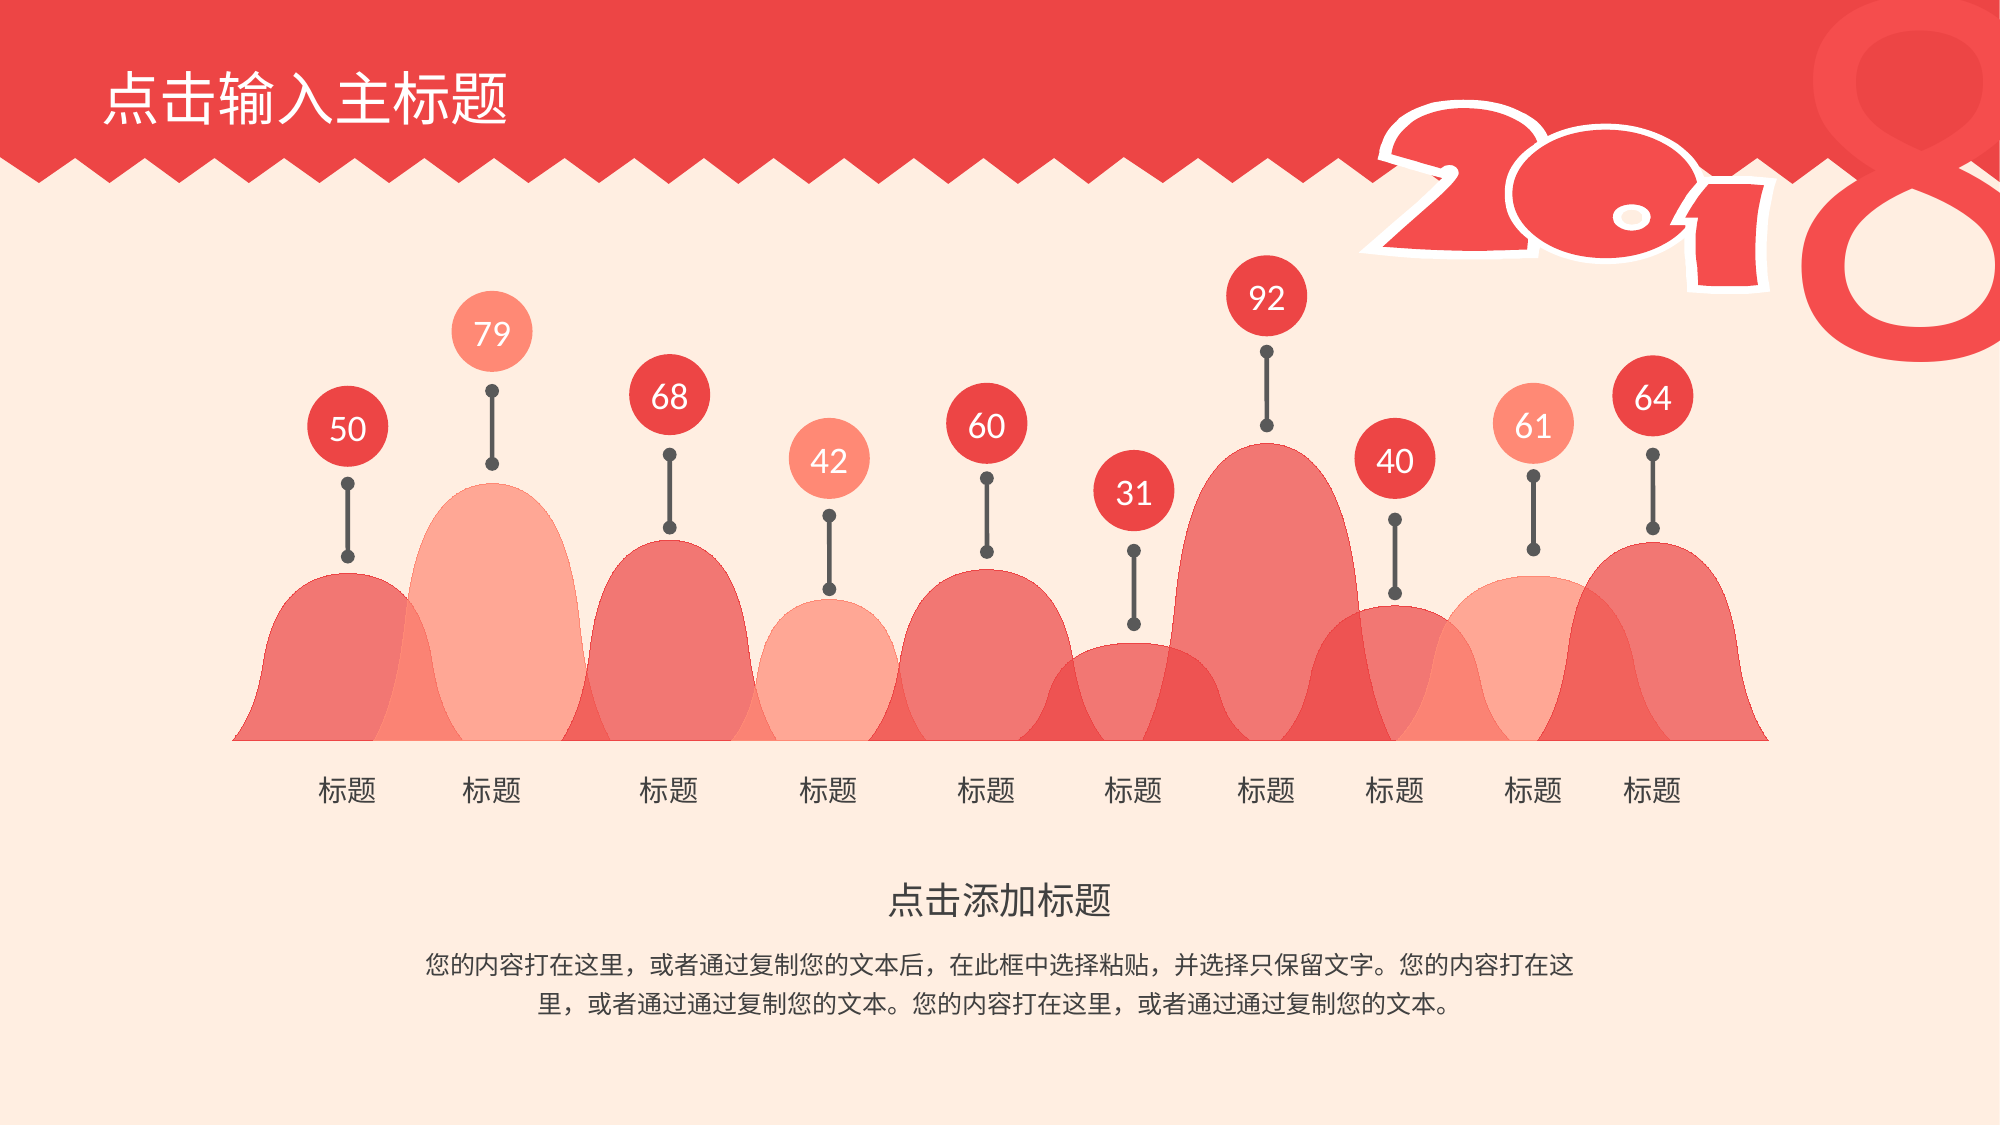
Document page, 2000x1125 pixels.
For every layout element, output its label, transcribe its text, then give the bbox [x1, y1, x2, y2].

text_box [868, 569, 1073, 741]
text_box [980, 472, 994, 559]
text_box [1260, 345, 1274, 432]
text_box [1280, 605, 1447, 741]
text_box [232, 573, 408, 741]
text_box [341, 477, 355, 563]
text_box [663, 448, 676, 534]
text_box 标题 [625, 764, 714, 815]
text_box [561, 540, 755, 741]
text_box [1396, 576, 1585, 741]
text_box 点击添加标题 [854, 854, 1146, 922]
text_box 64 [1612, 355, 1694, 437]
text_box 标题 [303, 764, 392, 815]
text_box [485, 384, 499, 471]
text_box 标题 [1351, 764, 1440, 815]
text_box 您的内容打在这里，或者通过复制您的文本后，在此框中选择粘贴，并选择只保留文字。您的内容打在这里，或者通过通过复制您的文本。您的内容打在这里，或者通过通过复制您的文本。 [409, 933, 1591, 1026]
text_box [823, 509, 836, 596]
text_box [731, 599, 899, 741]
text_box 标题 [784, 764, 874, 815]
text_box [1388, 513, 1402, 600]
text_box [1646, 448, 1660, 535]
text_box [1017, 643, 1169, 741]
text_box 标题 [1608, 764, 1698, 815]
text_box 标题 [1489, 764, 1578, 815]
text_box 标题 [1089, 764, 1179, 815]
text_box [1537, 542, 1769, 741]
text_box 92 [1226, 255, 1308, 337]
text_box [1527, 469, 1540, 556]
text_box 40 [1354, 417, 1436, 499]
text_box 60 [946, 382, 1028, 464]
text_box 50 [307, 385, 389, 467]
text_box 标题 [942, 764, 1031, 815]
text_box 31 [1093, 449, 1175, 532]
text_box [1127, 544, 1141, 631]
text_box 点击输入主标题 [86, 54, 525, 140]
text_box 42 [788, 417, 870, 499]
text_box [1142, 443, 1360, 741]
text_box 68 [629, 354, 711, 436]
text_box 标题 [1222, 764, 1311, 815]
text_box 79 [451, 290, 533, 372]
text_box [373, 483, 587, 741]
text_box 61 [1492, 382, 1574, 464]
text_box 标题 [448, 764, 537, 815]
